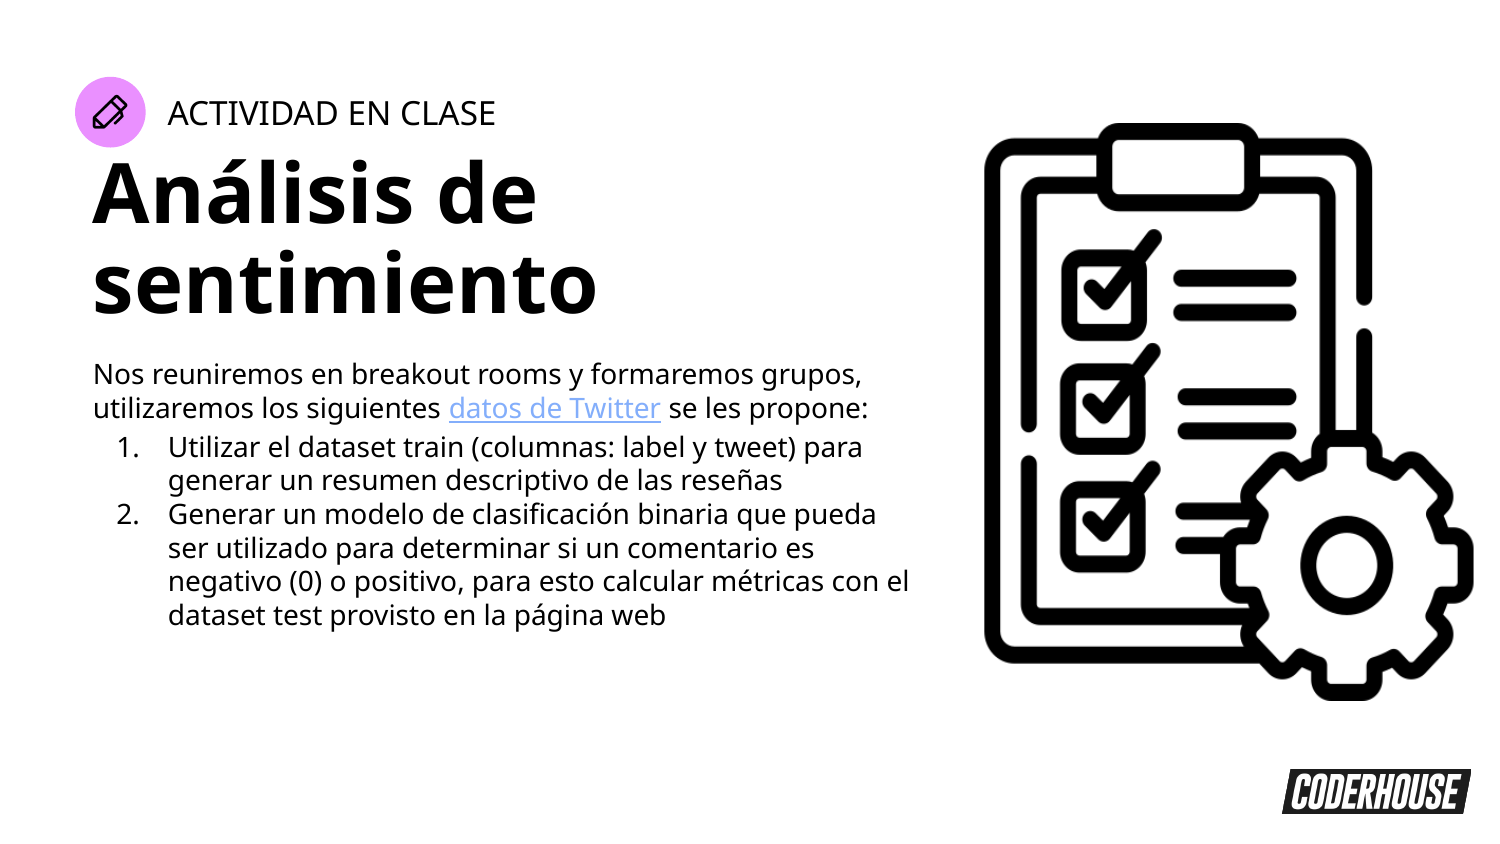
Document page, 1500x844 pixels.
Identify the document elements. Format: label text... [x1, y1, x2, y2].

text_box Análisis de sentimiento [77, 136, 953, 347]
picture [958, 122, 1500, 702]
text_box Nos reuniremos en breakout rooms y formaremos grupos, utilizaremos los siguientes datos de Twitter se les propone: Utilizar el dataset train (columnas: label y tweet) para generar un resumen descriptivo de las reseñas Generar un modelo de clasificación binaria que pueda ser utilizado para determinar si un comentario es negativo (0) o positivo, para esto calcular métricas con el dataset test provisto en la página web [77, 341, 939, 647]
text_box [74, 76, 146, 148]
text_box ACTIVIDAD EN CLASE [152, 76, 557, 147]
picture [1281, 769, 1471, 814]
